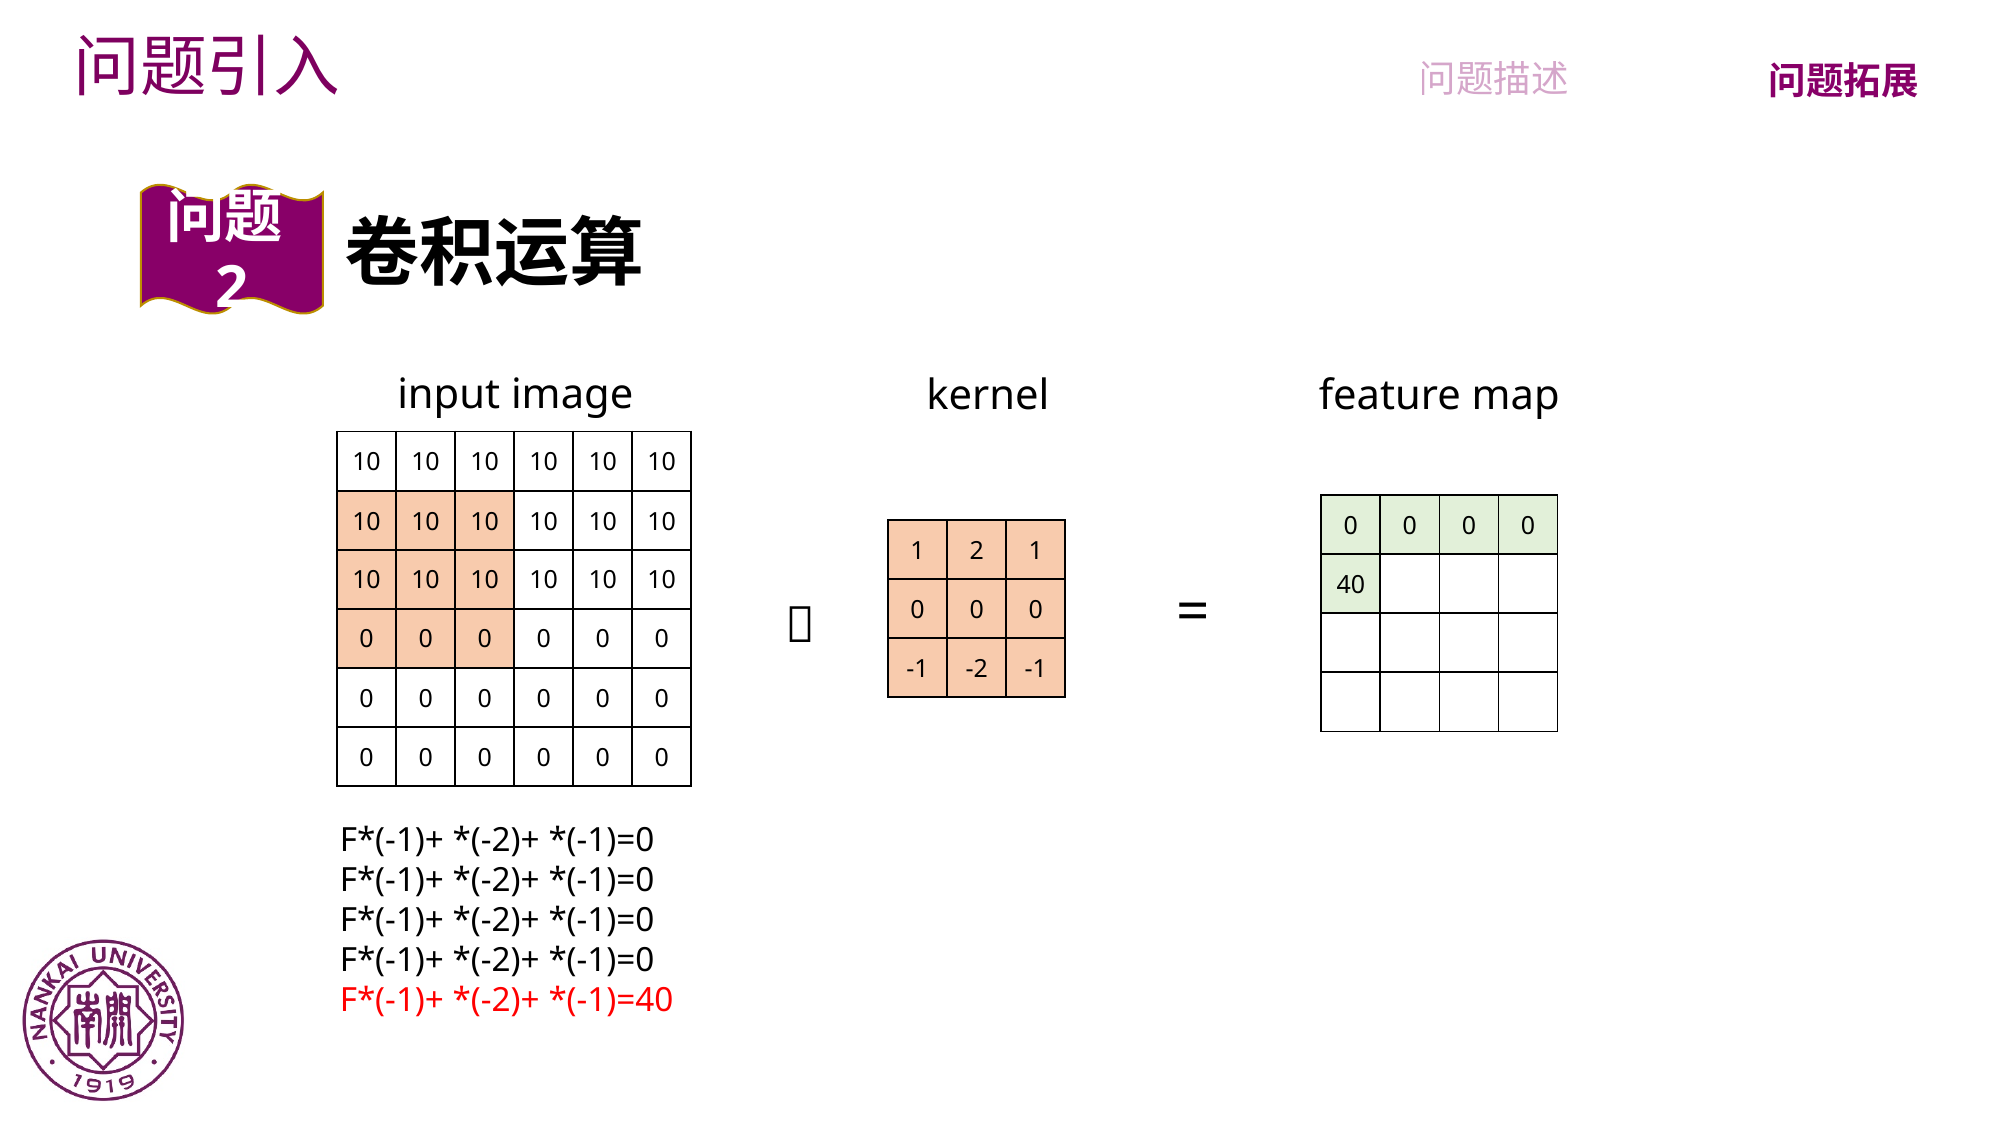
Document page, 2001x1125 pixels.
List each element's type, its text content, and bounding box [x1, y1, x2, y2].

table_header 1 [889, 521, 946, 578]
text_box feature map [1190, 360, 1688, 425]
table_cell [1381, 673, 1439, 731]
table_cell [1322, 673, 1379, 731]
table_cell 10 [633, 551, 690, 608]
table_header 0 [1322, 496, 1379, 553]
table_cell [1322, 614, 1379, 671]
table_cell [1381, 614, 1439, 671]
table_header 0 [1381, 496, 1439, 553]
table_header 10 [338, 432, 395, 490]
table_cell 0 [574, 610, 631, 667]
table_cell [1499, 555, 1557, 612]
table_cell 0 [338, 669, 395, 726]
table_cell 0 [397, 669, 454, 726]
table_cell -1 [889, 639, 946, 696]
table_cell 0 [633, 728, 690, 785]
table_cell [1440, 614, 1498, 671]
table_cell 0 [456, 669, 513, 726]
table_header 10 [456, 432, 513, 490]
table_cell 10 [397, 492, 454, 549]
table_header 10 [574, 432, 631, 490]
text_box 卷积运算 [330, 206, 766, 326]
text_box  [771, 585, 831, 660]
text_box 问题2 [139, 183, 324, 315]
table_cell 10 [574, 492, 631, 549]
table_header 10 [397, 432, 454, 490]
table_cell 0 [889, 580, 946, 637]
table_cell 40 [1322, 555, 1379, 612]
table_header 10 [633, 432, 690, 490]
table_cell -2 [948, 639, 1005, 696]
text_box kernel [762, 360, 1190, 425]
table_cell [1499, 614, 1557, 671]
text_box 问题描述 [1387, 47, 1600, 108]
table_cell 10 [397, 551, 454, 608]
table_cell 0 [338, 610, 395, 667]
table_cell -1 [1007, 639, 1064, 696]
table_cell 0 [633, 669, 690, 726]
table_cell 0 [397, 610, 454, 667]
table_cell [1499, 673, 1557, 731]
table_header 1 [1007, 521, 1064, 578]
table_cell 0 [633, 610, 690, 667]
table_cell 10 [515, 551, 572, 608]
table_cell 0 [515, 728, 572, 785]
table_cell [1440, 673, 1498, 731]
text_box 问题拓展 [1583, 49, 2000, 110]
table_cell 0 [338, 728, 395, 785]
table_cell 10 [456, 551, 513, 608]
table_cell 0 [1007, 580, 1064, 637]
table_cell 0 [574, 669, 631, 726]
text_box input image [258, 359, 773, 425]
table_header 0 [1440, 496, 1498, 553]
table_cell 10 [456, 492, 513, 549]
table_cell 0 [515, 610, 572, 667]
table_header 10 [515, 432, 572, 490]
table_cell 0 [948, 580, 1005, 637]
table_cell 0 [397, 728, 454, 785]
text_box = [1161, 565, 1225, 651]
table_cell 0 [574, 728, 631, 785]
table_cell 0 [456, 610, 513, 667]
table_header 0 [1499, 496, 1557, 553]
table_cell 10 [338, 492, 395, 549]
table_header 2 [948, 521, 1005, 578]
table_cell [1440, 555, 1498, 612]
table_cell 10 [515, 492, 572, 549]
text_box 问题引入 [58, 16, 1016, 112]
table_cell 10 [338, 551, 395, 608]
picture [20, 937, 186, 1103]
table_cell [1381, 555, 1439, 612]
table_cell 0 [456, 728, 513, 785]
table_cell 0 [515, 669, 572, 726]
table_cell 10 [574, 551, 631, 608]
table_cell 10 [633, 492, 690, 549]
